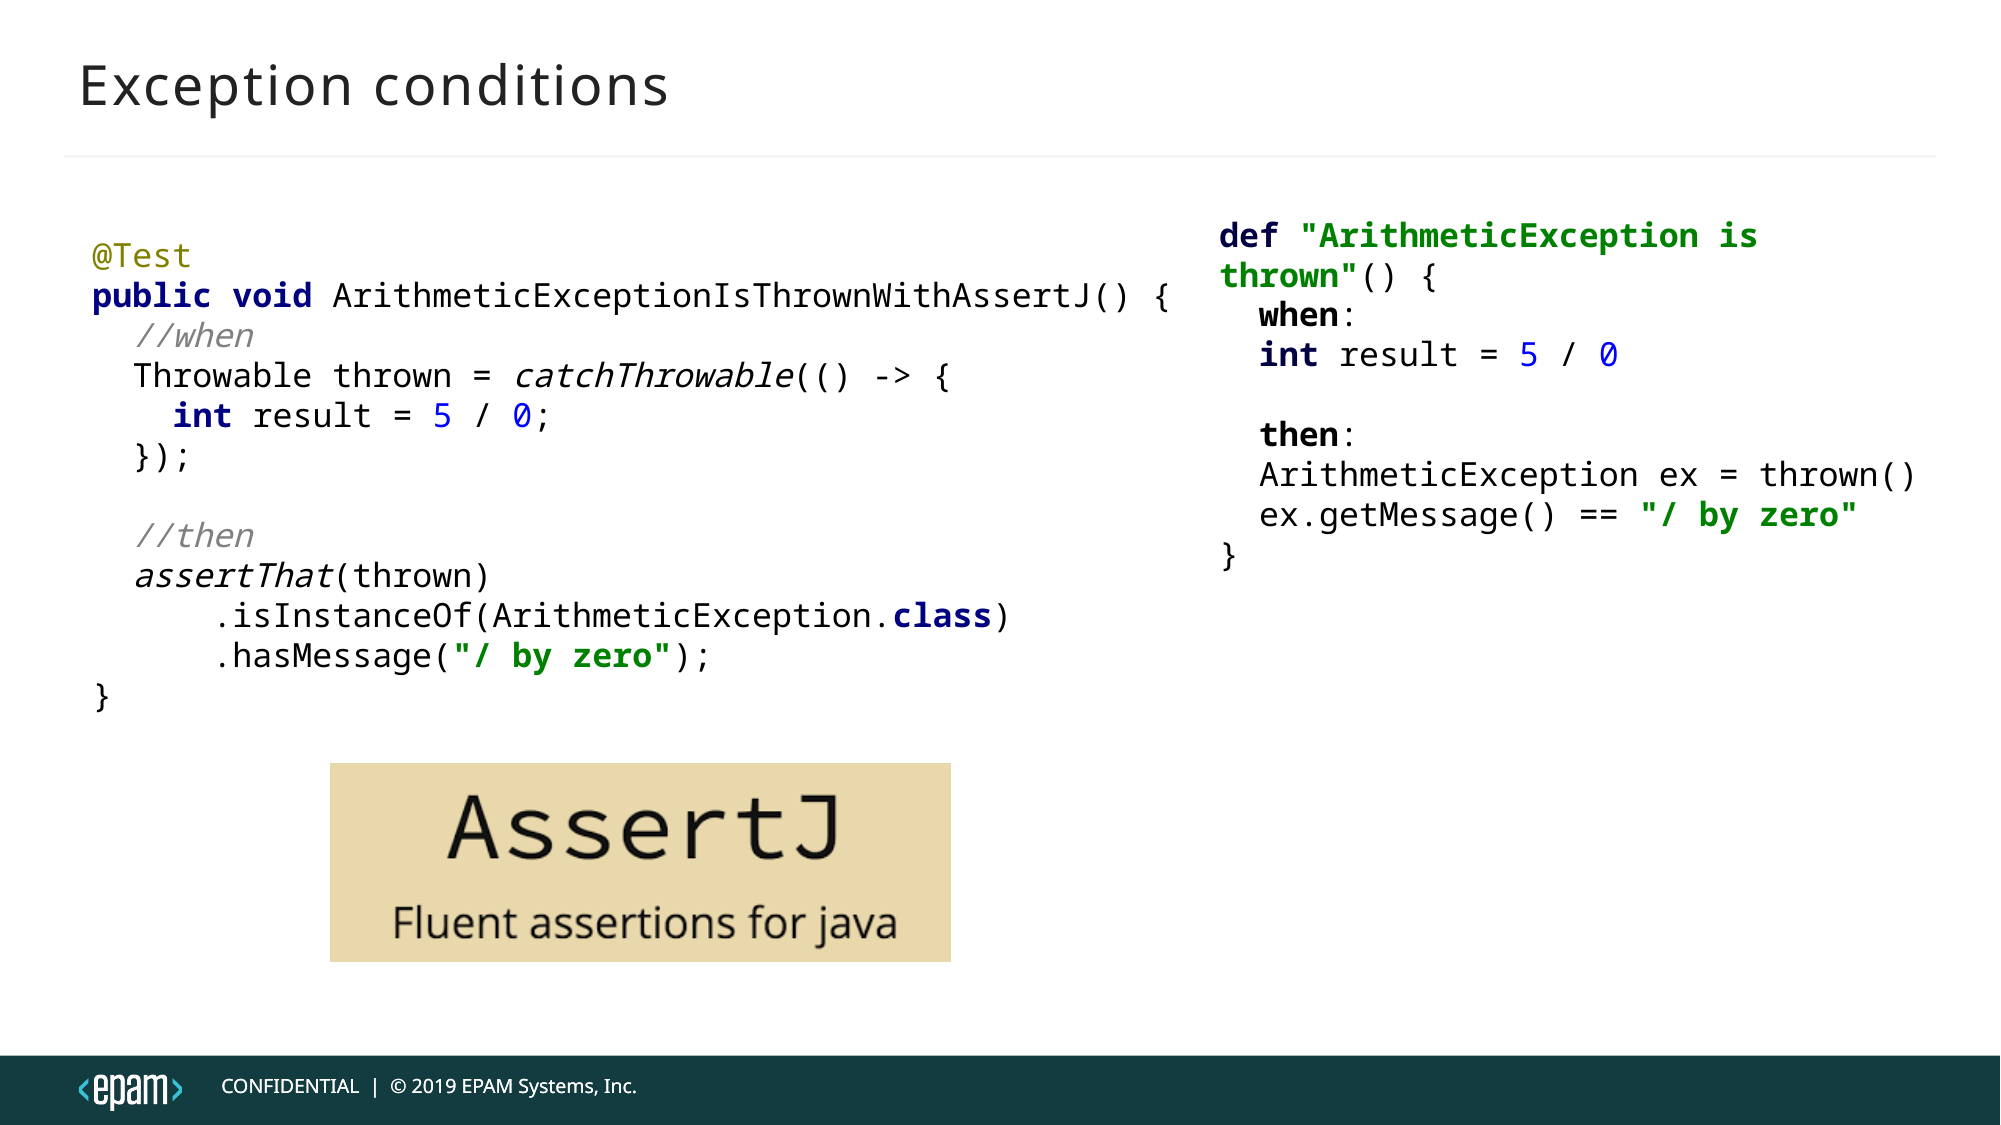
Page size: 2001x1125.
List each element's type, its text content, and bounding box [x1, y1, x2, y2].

picture [330, 763, 951, 962]
text_box @Test public void ArithmeticExceptionIsThrownWithAssertJ() { //when Throwable thrown = catchThrowable(() -> { int result = 5 / 0; }); //then assertThat(thrown) .isInstanceOf(ArithmeticException.class) .hasMessage("/ by zero"); } [77, 227, 1204, 722]
title Exception conditions [78, 50, 1922, 116]
text_box def "ArithmeticException is thrown"() { when: int result = 5 / 0 then: ArithmeticException ex = thrown() ex.getMessage() == "/ by zero" } [1204, 206, 1959, 581]
text_box CONFIDENTIAL | © 2019 EPAM Systems, Inc. [206, 1066, 737, 1105]
